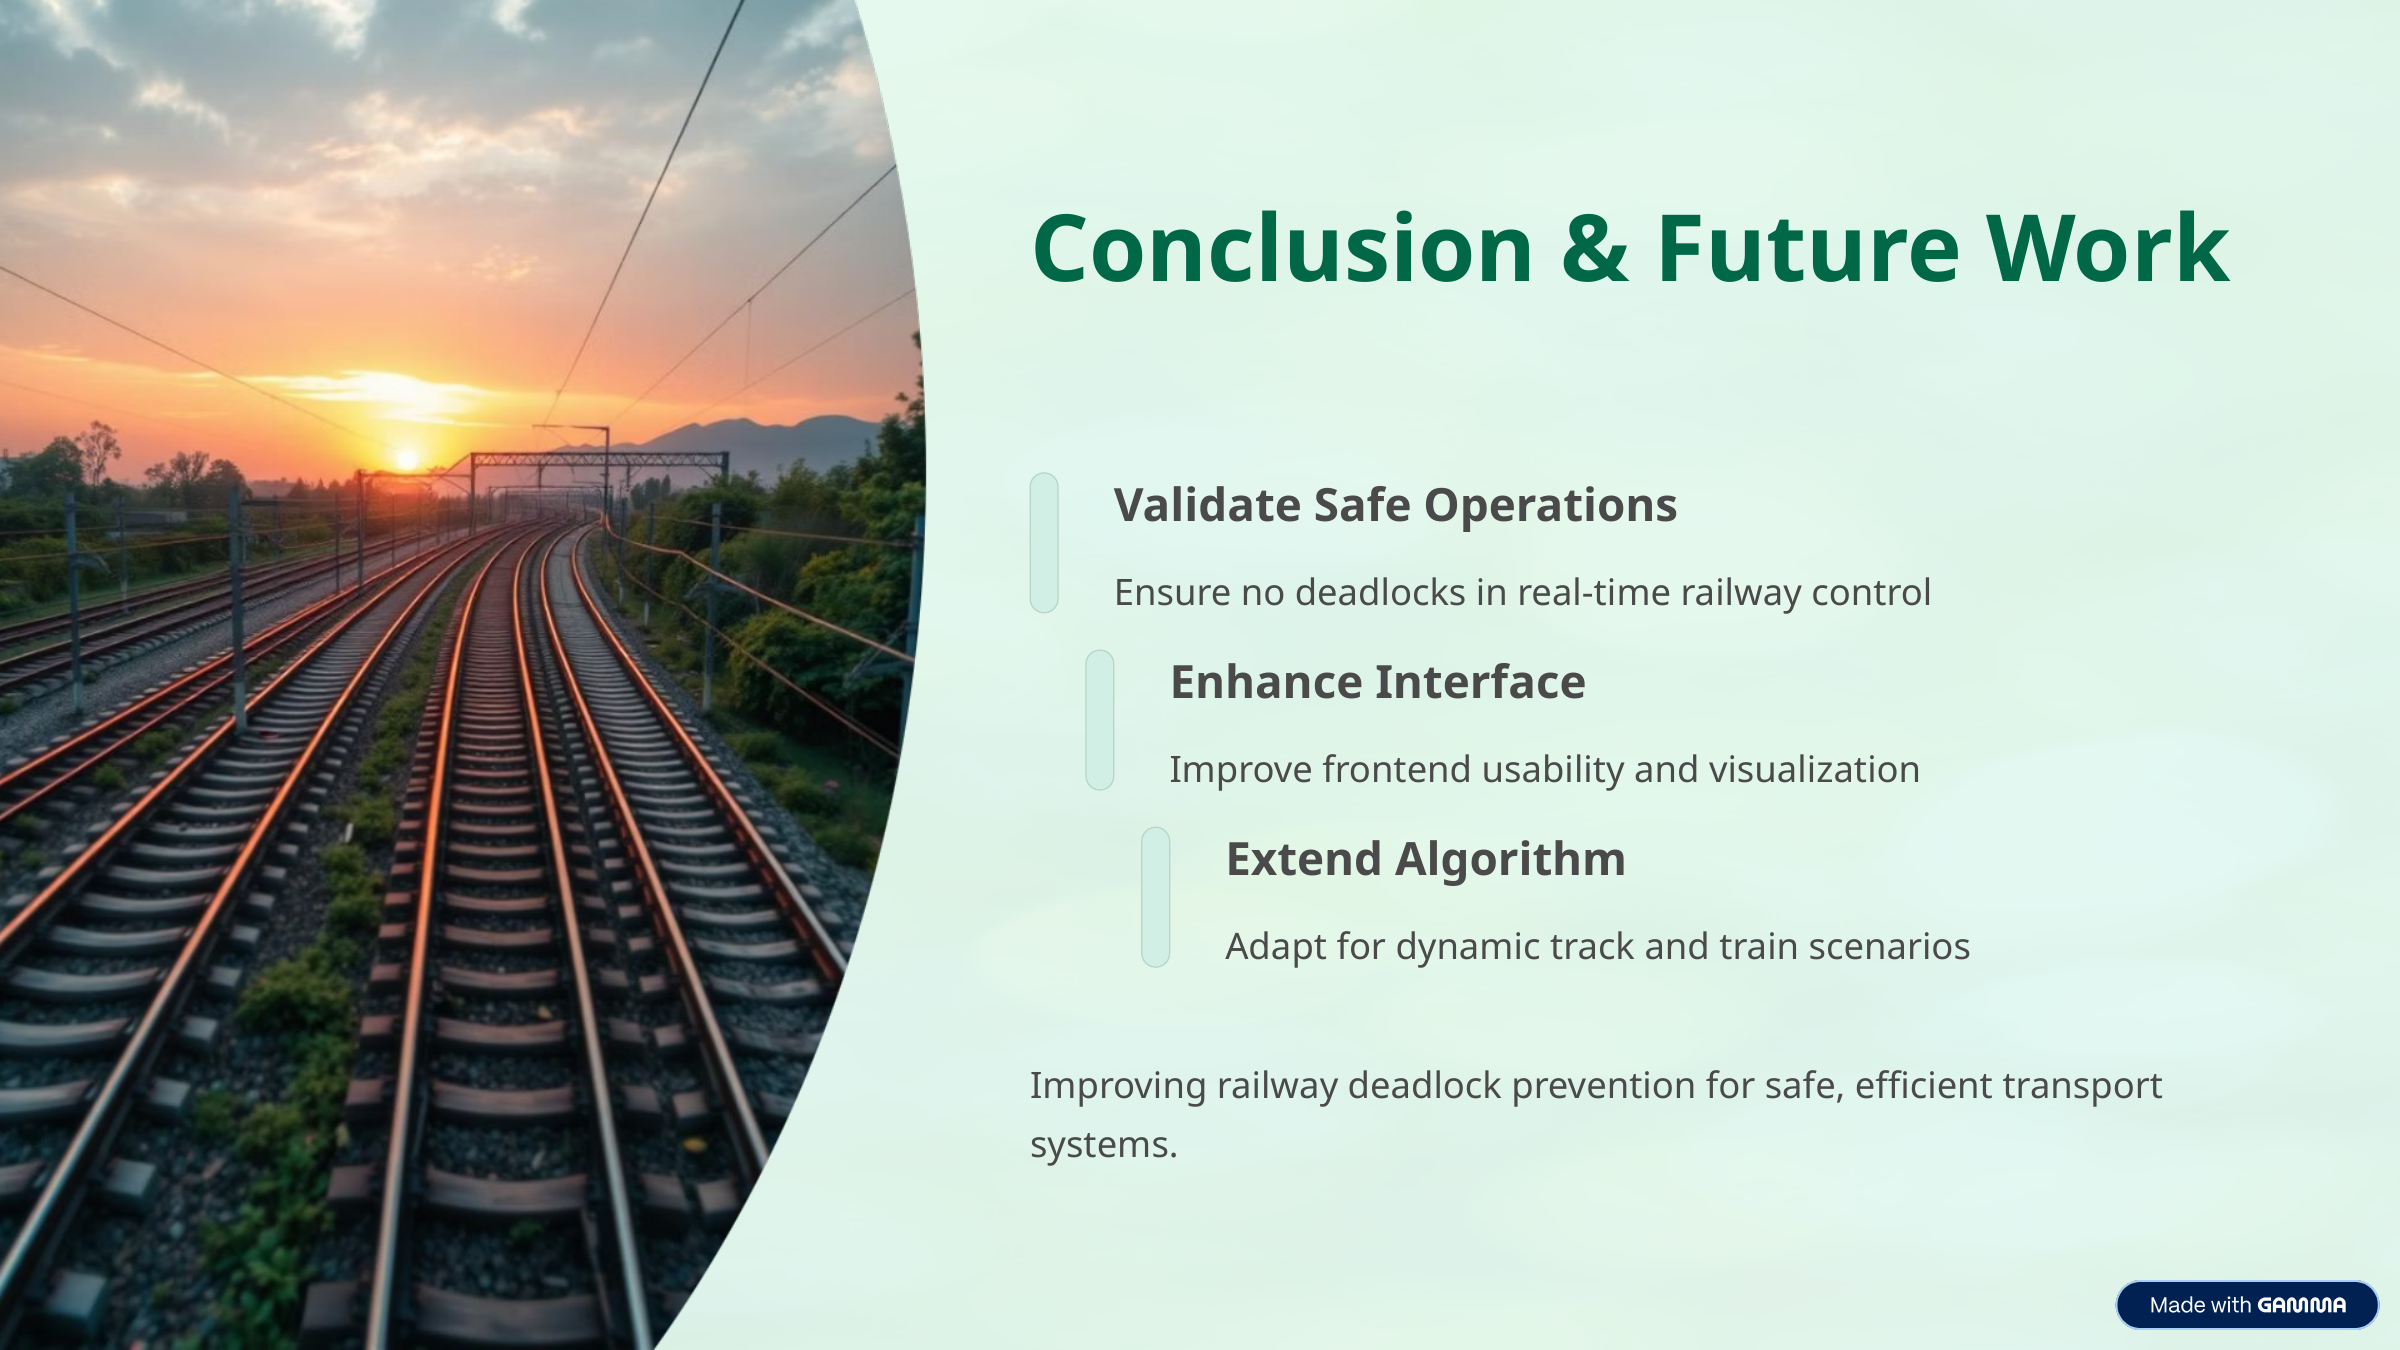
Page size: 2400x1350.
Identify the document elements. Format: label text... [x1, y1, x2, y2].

text_box Improve frontend usability and visualization [1169, 730, 2270, 790]
text_box [1141, 827, 1170, 968]
text_box Enhance Interface [1169, 650, 1635, 709]
text_box Extend Algorithm [1225, 827, 1691, 886]
text_box [1030, 472, 1059, 613]
text_box [1085, 650, 1114, 791]
picture [0, 0, 945, 1350]
picture [2106, 1271, 2389, 1339]
text_box Improving railway deadlock prevention for safe, efficient transport systems. [1030, 1046, 2270, 1166]
text_box Conclusion & Future Work [1030, 184, 2270, 418]
text_box Ensure no deadlocks in real-time railway control [1113, 553, 2270, 613]
text_box Adapt for dynamic track and train scenarios [1225, 907, 2270, 968]
text_box Validate Safe Operations [1113, 472, 1692, 531]
